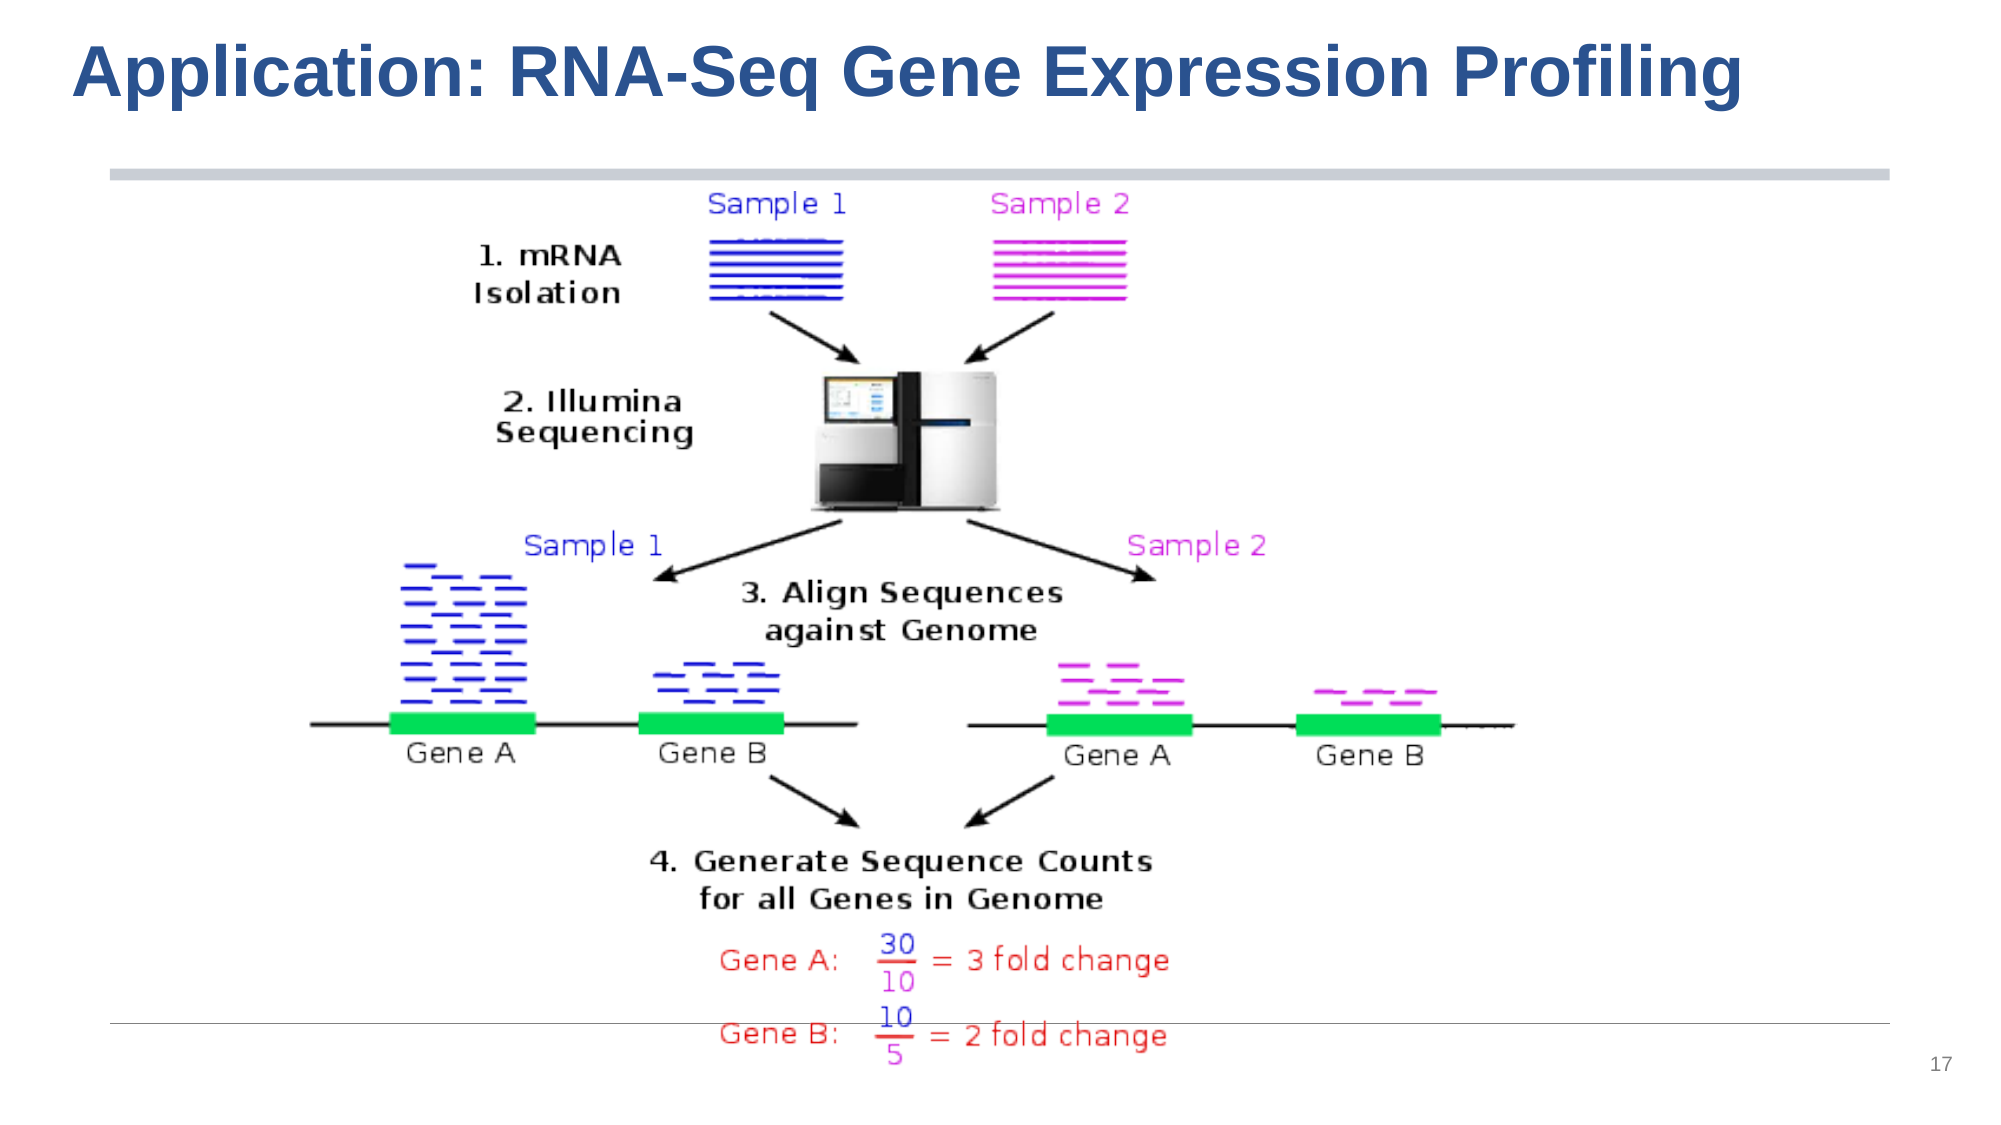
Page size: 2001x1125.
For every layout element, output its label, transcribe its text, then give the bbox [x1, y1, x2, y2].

slide_number 17 [1853, 1019, 1974, 1106]
picture [309, 191, 1518, 1068]
title Application: RNA-Seq Gene Expression Profiling [51, 13, 1916, 140]
